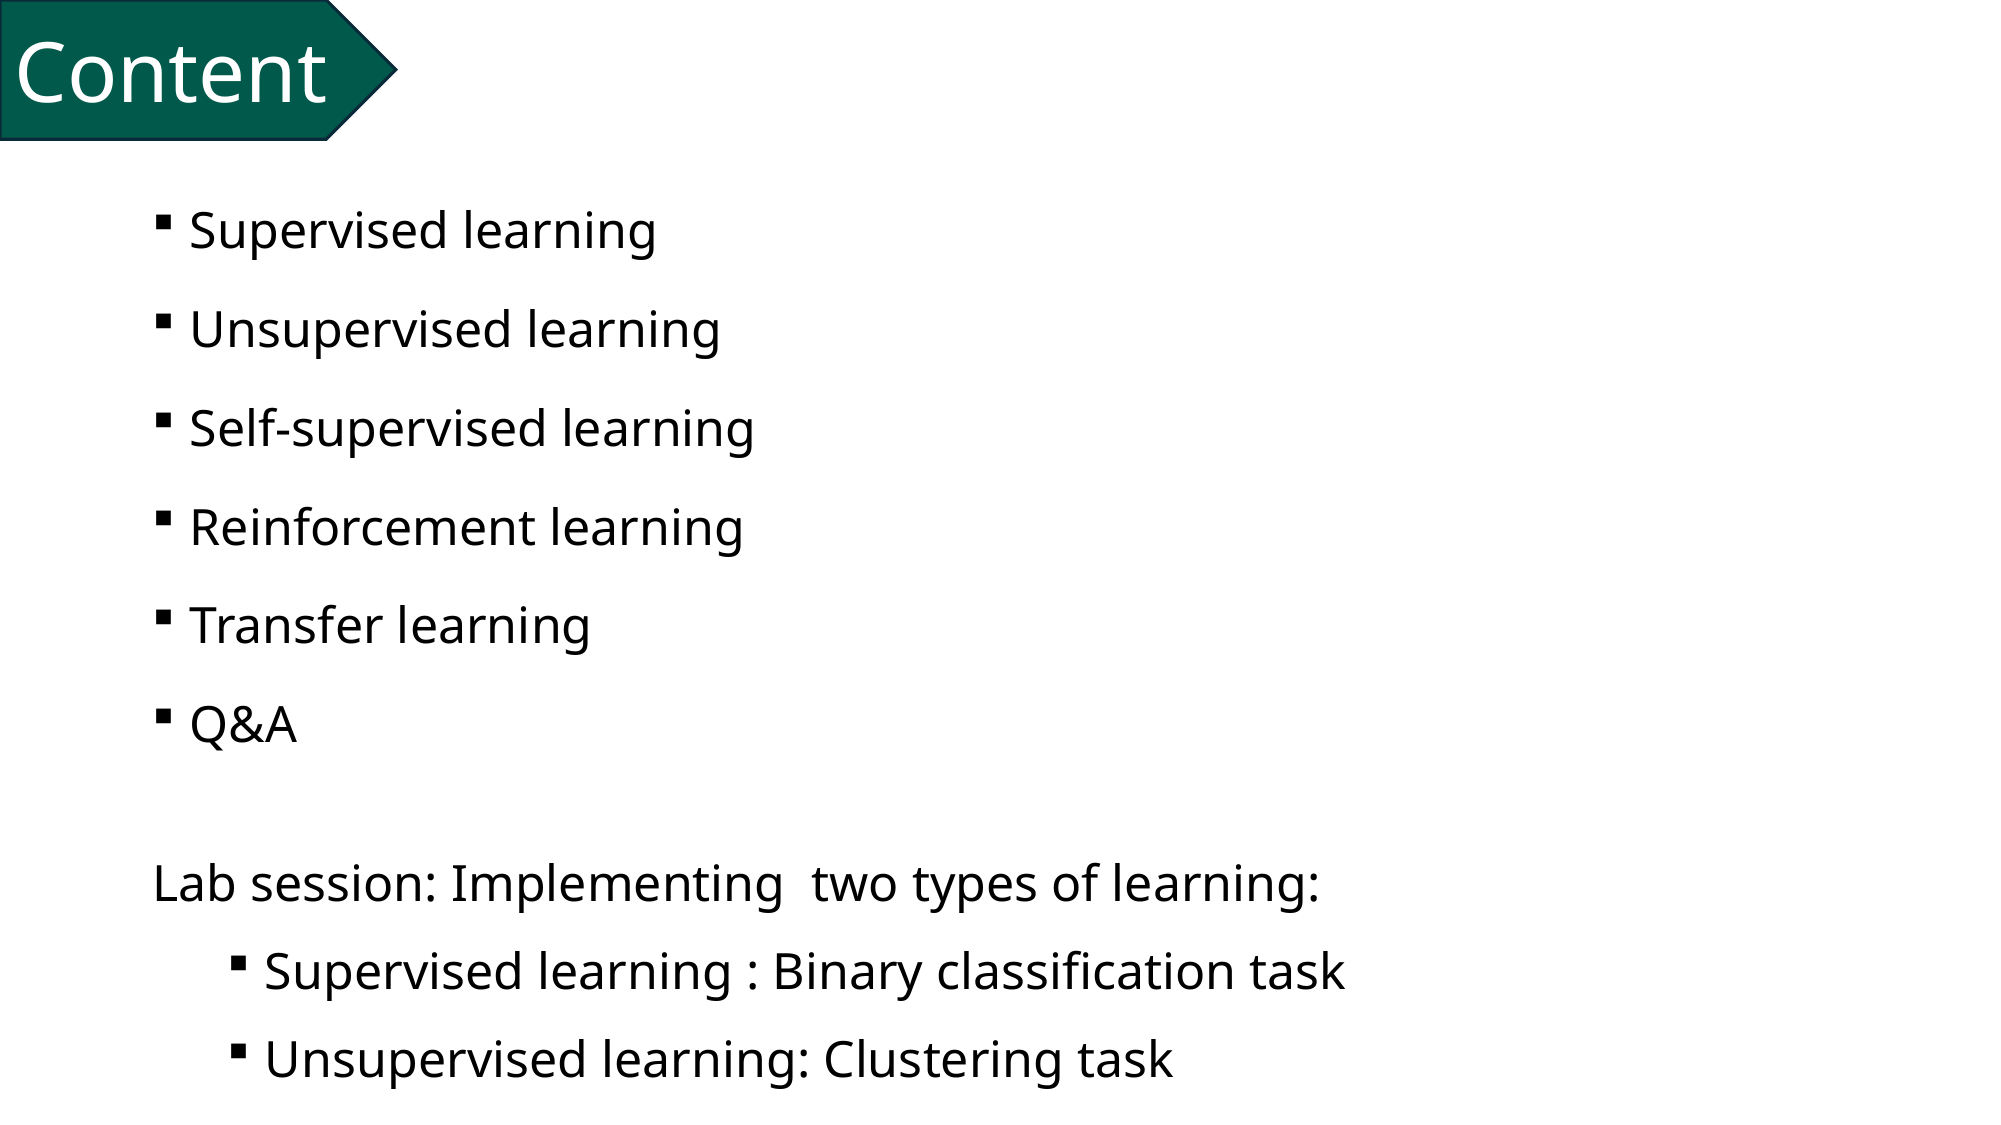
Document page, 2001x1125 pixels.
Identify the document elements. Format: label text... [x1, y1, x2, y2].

text_box Content [0, 0, 399, 141]
list Supervised learning Unsupervised learning Self-supervised learning Reinforcement learning Transfer learning Q&A Lab session: Implementing two types of learning: Supervised learning : Binary classification task Unsupervised learning: Clustering task [137, 173, 1863, 1054]
